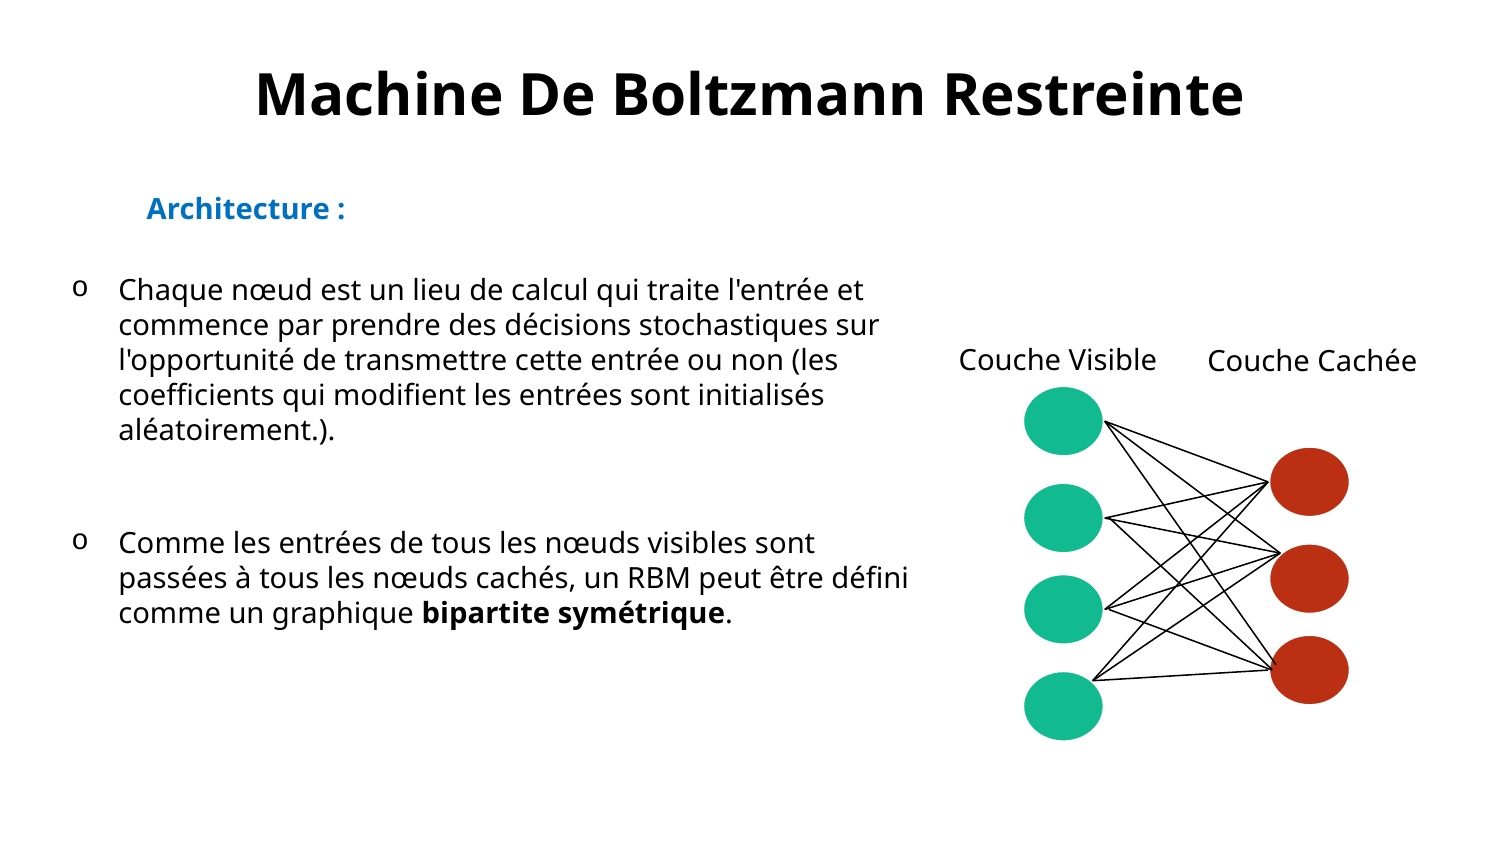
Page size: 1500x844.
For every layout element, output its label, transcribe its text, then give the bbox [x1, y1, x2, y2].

text_box Chaque nœud est un lieu de calcul qui traite l'entrée et commence par prendre des décisions stochastiques sur l'opportunité de transmettre cette entrée ou non (les coefficients qui modifient les entrées sont initialisés aléatoirement.). [56, 264, 935, 454]
text_box Comme les entrées de tous les nœuds visibles sont passées à tous les nœuds cachés, un RBM peut être défini comme un graphique bipartite symétrique. [56, 517, 926, 638]
text_box Architecture : [131, 183, 882, 233]
text_box Couche Cachée [1192, 334, 1444, 385]
text_box [1019, 571, 1086, 648]
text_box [1276, 517, 1281, 551]
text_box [1092, 552, 1281, 681]
text_box [1019, 668, 1107, 745]
text_box [1271, 631, 1353, 709]
title Machine De Boltzmann Restreinte [75, 61, 1425, 123]
text_box [1285, 540, 1353, 617]
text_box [1092, 481, 1269, 552]
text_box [1092, 669, 1269, 681]
text_box [1019, 384, 1107, 460]
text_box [1104, 420, 1277, 516]
text_box Couche Visible [943, 333, 1195, 384]
text_box [1019, 479, 1088, 557]
text_box [1285, 443, 1353, 521]
